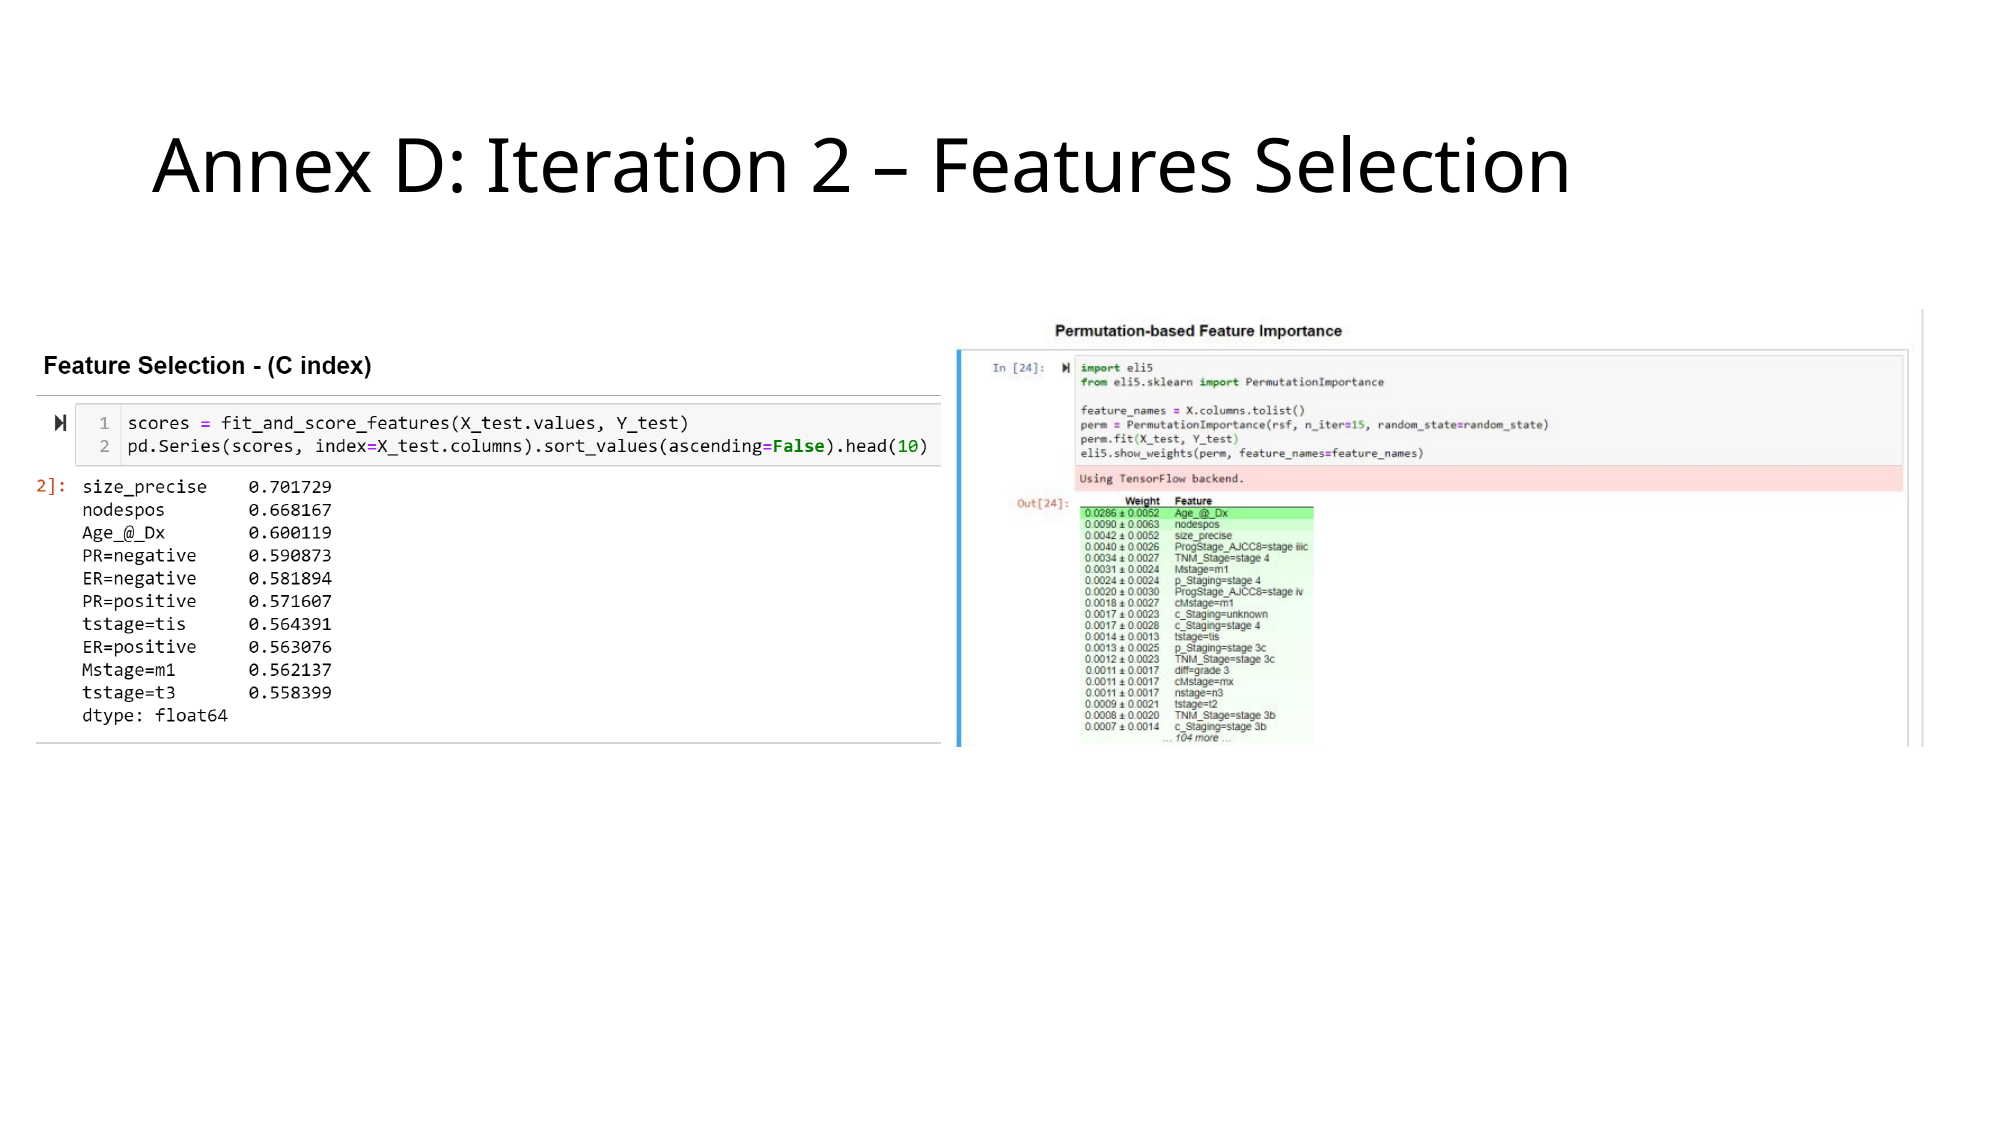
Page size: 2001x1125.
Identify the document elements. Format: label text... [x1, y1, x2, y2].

picture [36, 338, 941, 747]
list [953, 309, 1924, 747]
title Annex D: Iteration 2 – Features Selection [137, 59, 1863, 278]
